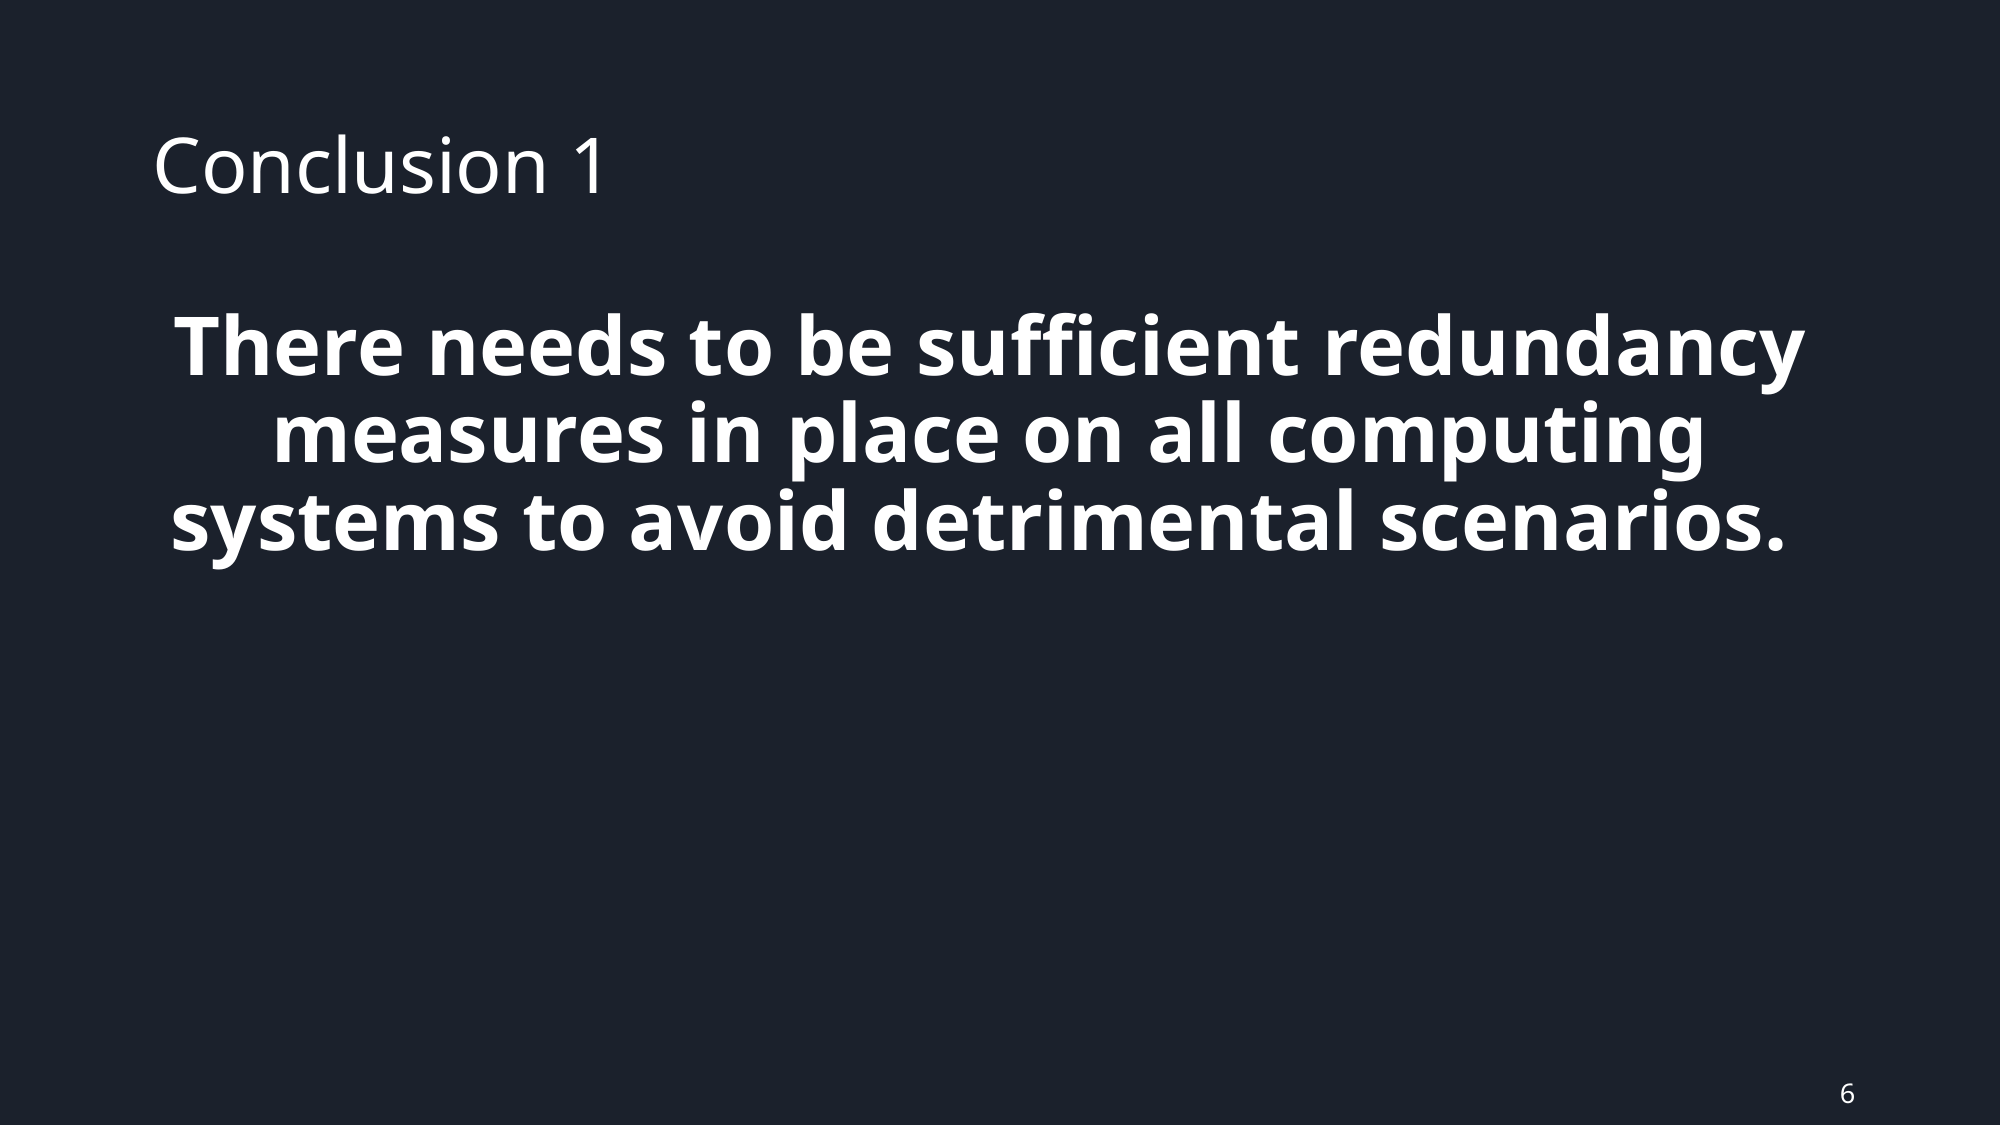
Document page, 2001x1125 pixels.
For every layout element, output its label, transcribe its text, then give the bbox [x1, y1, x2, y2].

slide_number ‹#› [1420, 1065, 1871, 1125]
list There needs to be sufficient redundancy measures in place on all computing systems to avoid detrimental scenarios. [127, 297, 1853, 1012]
title Conclusion 1 [137, 59, 1863, 278]
